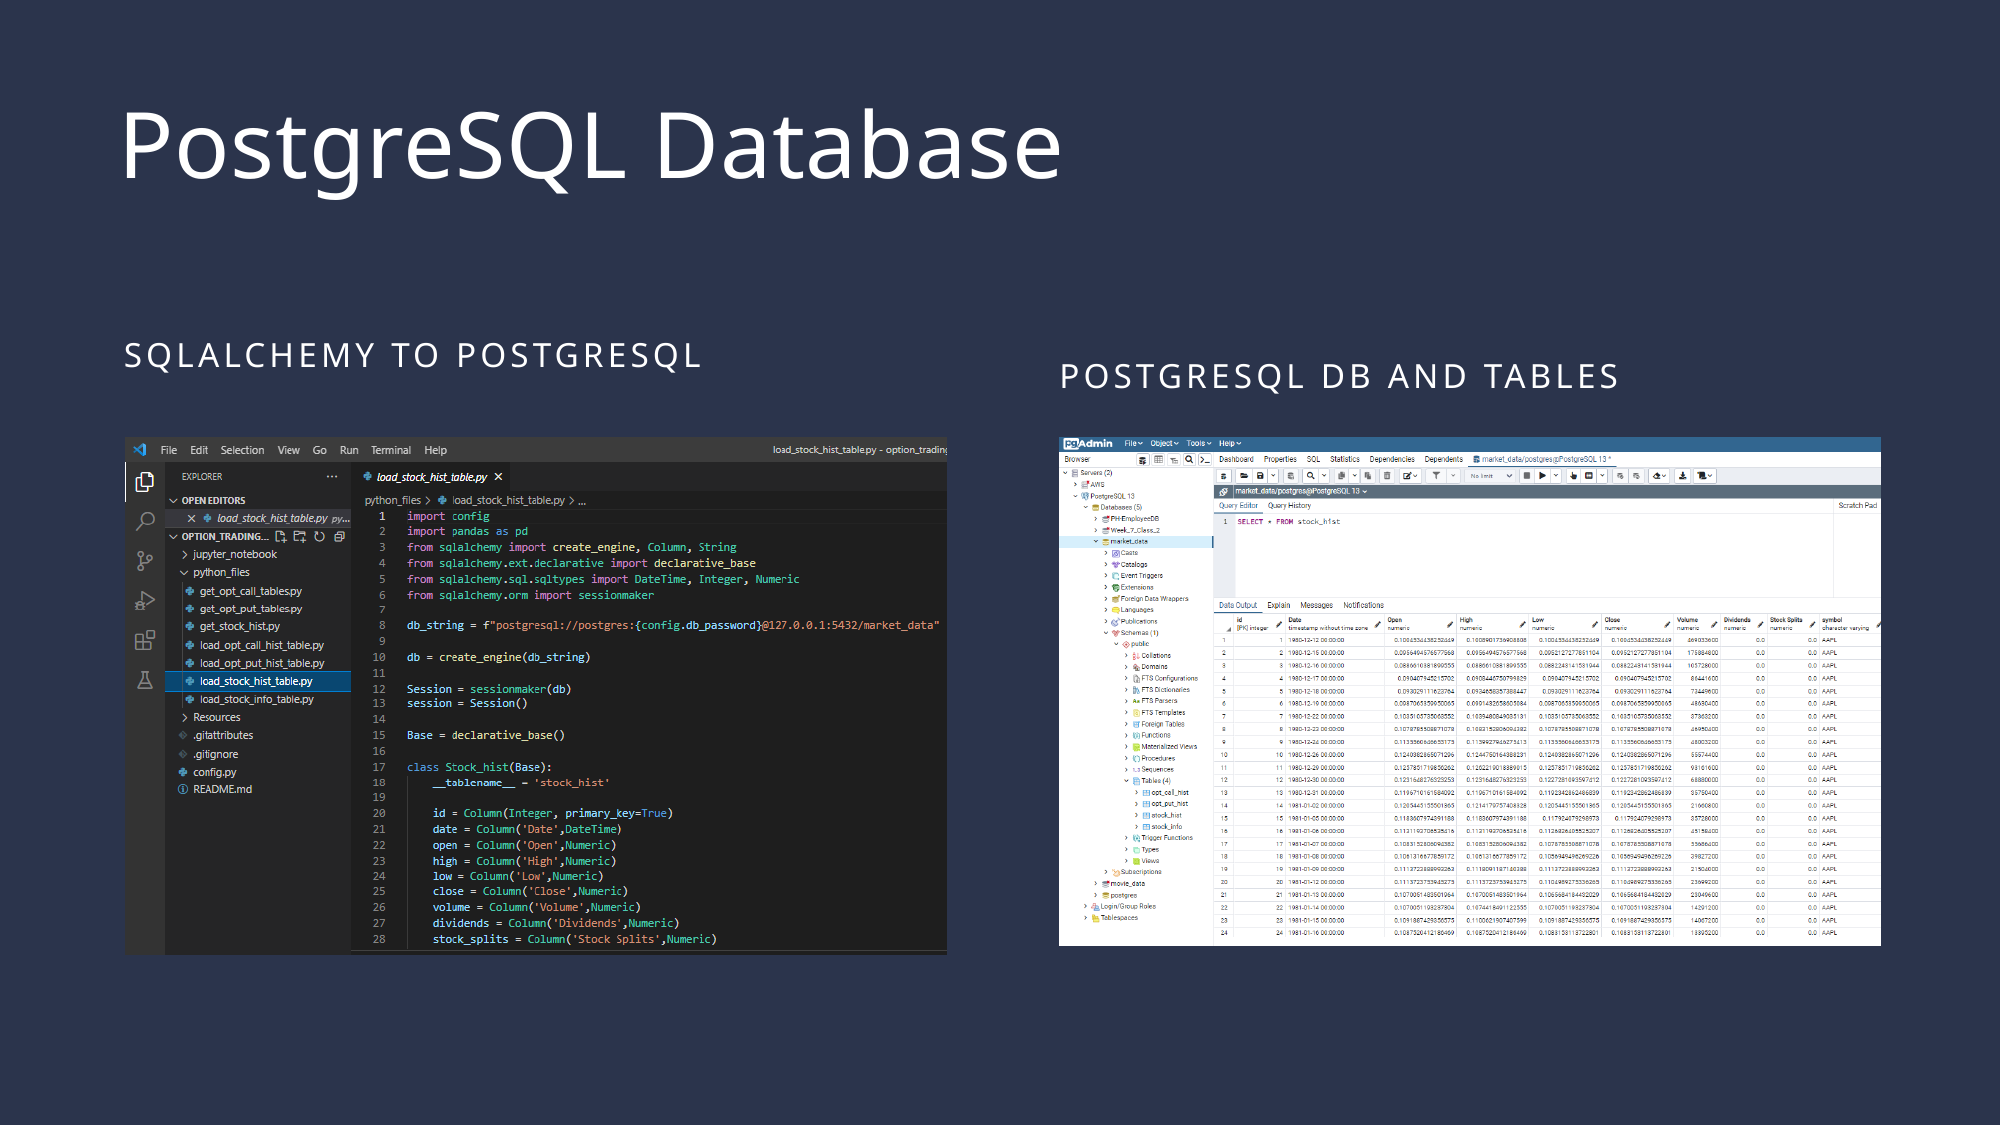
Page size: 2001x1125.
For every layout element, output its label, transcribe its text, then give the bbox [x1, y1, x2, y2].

title PostgreSQL Database [118, 101, 1878, 212]
list PostgresQL DB and Tables [1059, 301, 1883, 395]
list Sqlalchemy to postgresQL [123, 281, 947, 375]
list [125, 437, 947, 955]
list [1059, 437, 1881, 947]
